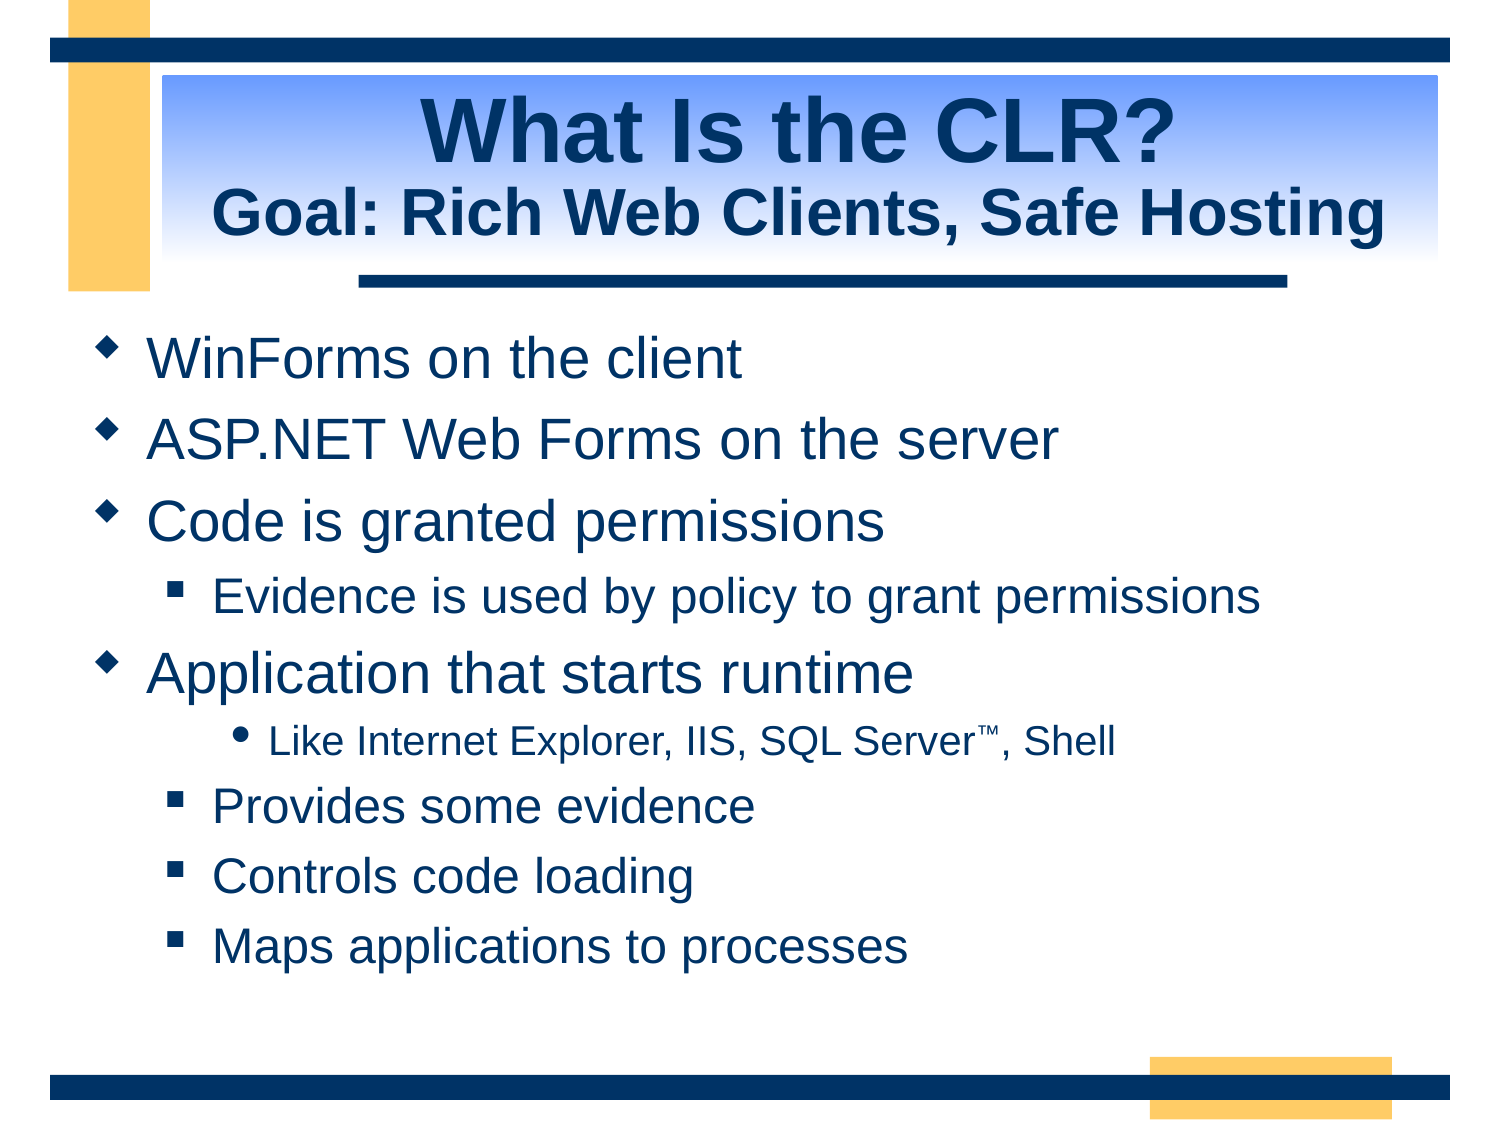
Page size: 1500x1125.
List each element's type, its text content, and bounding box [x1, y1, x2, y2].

title What Is the CLR? Goal: Rich Web Clients, Safe Hosting [162, 74, 1438, 263]
list WinForms on the client ASP.NET Web Forms on the server Code is granted permissions Evidence is used by policy to grant permissions Application that starts runtime Like Internet Explorer, IIS, SQL Server™, Shell Provides some evidence Controls code loading Maps applications to processes [74, 312, 1426, 1051]
